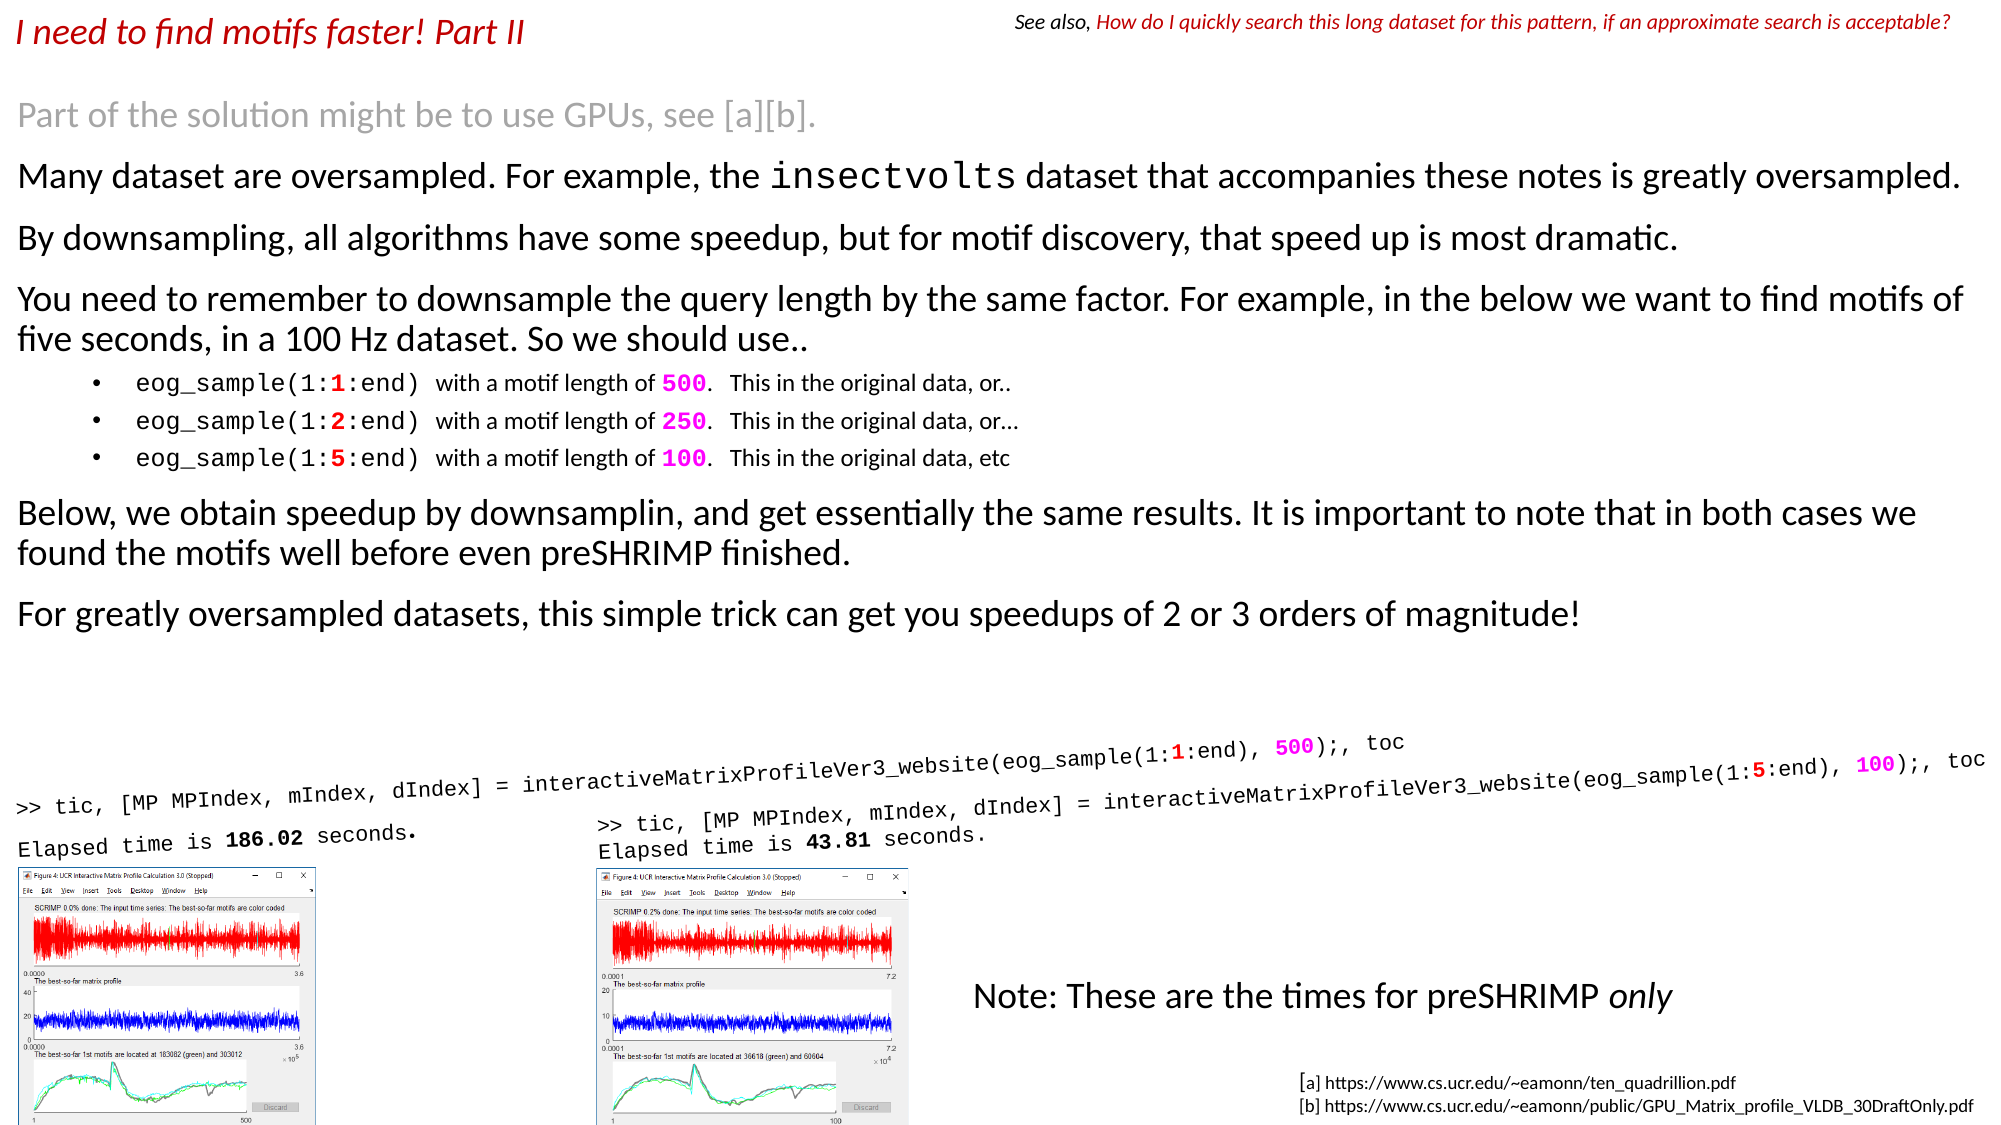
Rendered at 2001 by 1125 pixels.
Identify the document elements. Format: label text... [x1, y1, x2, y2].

text_box See also, How do I quickly search this long dataset for this pattern, if an approximate search is acceptable? [999, 0, 2000, 41]
text_box [a] https://www.cs.ucr.edu/~eamonn/ten_quadrillion.pdf [b] https://www.cs.ucr.edu/~eamonn/public/GPU_Matrix_profile_VLDB_30DraftOnly.pdf [1284, 1059, 2000, 1124]
picture [596, 868, 909, 1125]
picture [18, 867, 316, 1125]
text_box Note: These are the times for preSHRIMP only [958, 963, 1688, 1024]
text_box >> tic, [MP MPIndex, mIndex, dIndex] = interactiveMatrixProfileVer3_website(eog_sample(1:5:end), 100);, toc Elapsed time is 43.81 seconds. [581, 736, 2000, 873]
list Part of the solution might be to use GPUs, see [a][b]. Many dataset are oversampled. For example, the insectvolts dataset that accompanies these notes is greatly oversampled. By downsampling, all algorithms have some speedup, but for motif discovery, that speed up is most dramatic. You need to remember to downsample the query length by the same factor. For example, in the below we want to find motifs of five seconds, in a 100 Hz dataset. So we should use.. eog_sample(1:1:end) with a motif length of 500. This in the original data, or.. eog_sample(1:2:end) with a motif length of 250. This in the original data, or… eog_sample(1:5:end) with a motif length of 100. This in the original data, etc Below, we obtain speedup by downsamplin, and get essentially the same results. It is important to note that in both cases we found the motifs well before even preSHRIMP finished. For greatly oversampled datasets, this simple trick can get you speedups of 2 or 3 orders of magnitude! [2, 87, 2000, 725]
text_box I need to find motifs faster! Part II [0, 0, 962, 60]
text_box >> tic, [MP MPIndex, mIndex, dIndex] = interactiveMatrixProfileVer3_website(eog_sample(1:1:end), 500);, toc Elapsed time is 186.02 seconds. [0, 715, 1479, 874]
